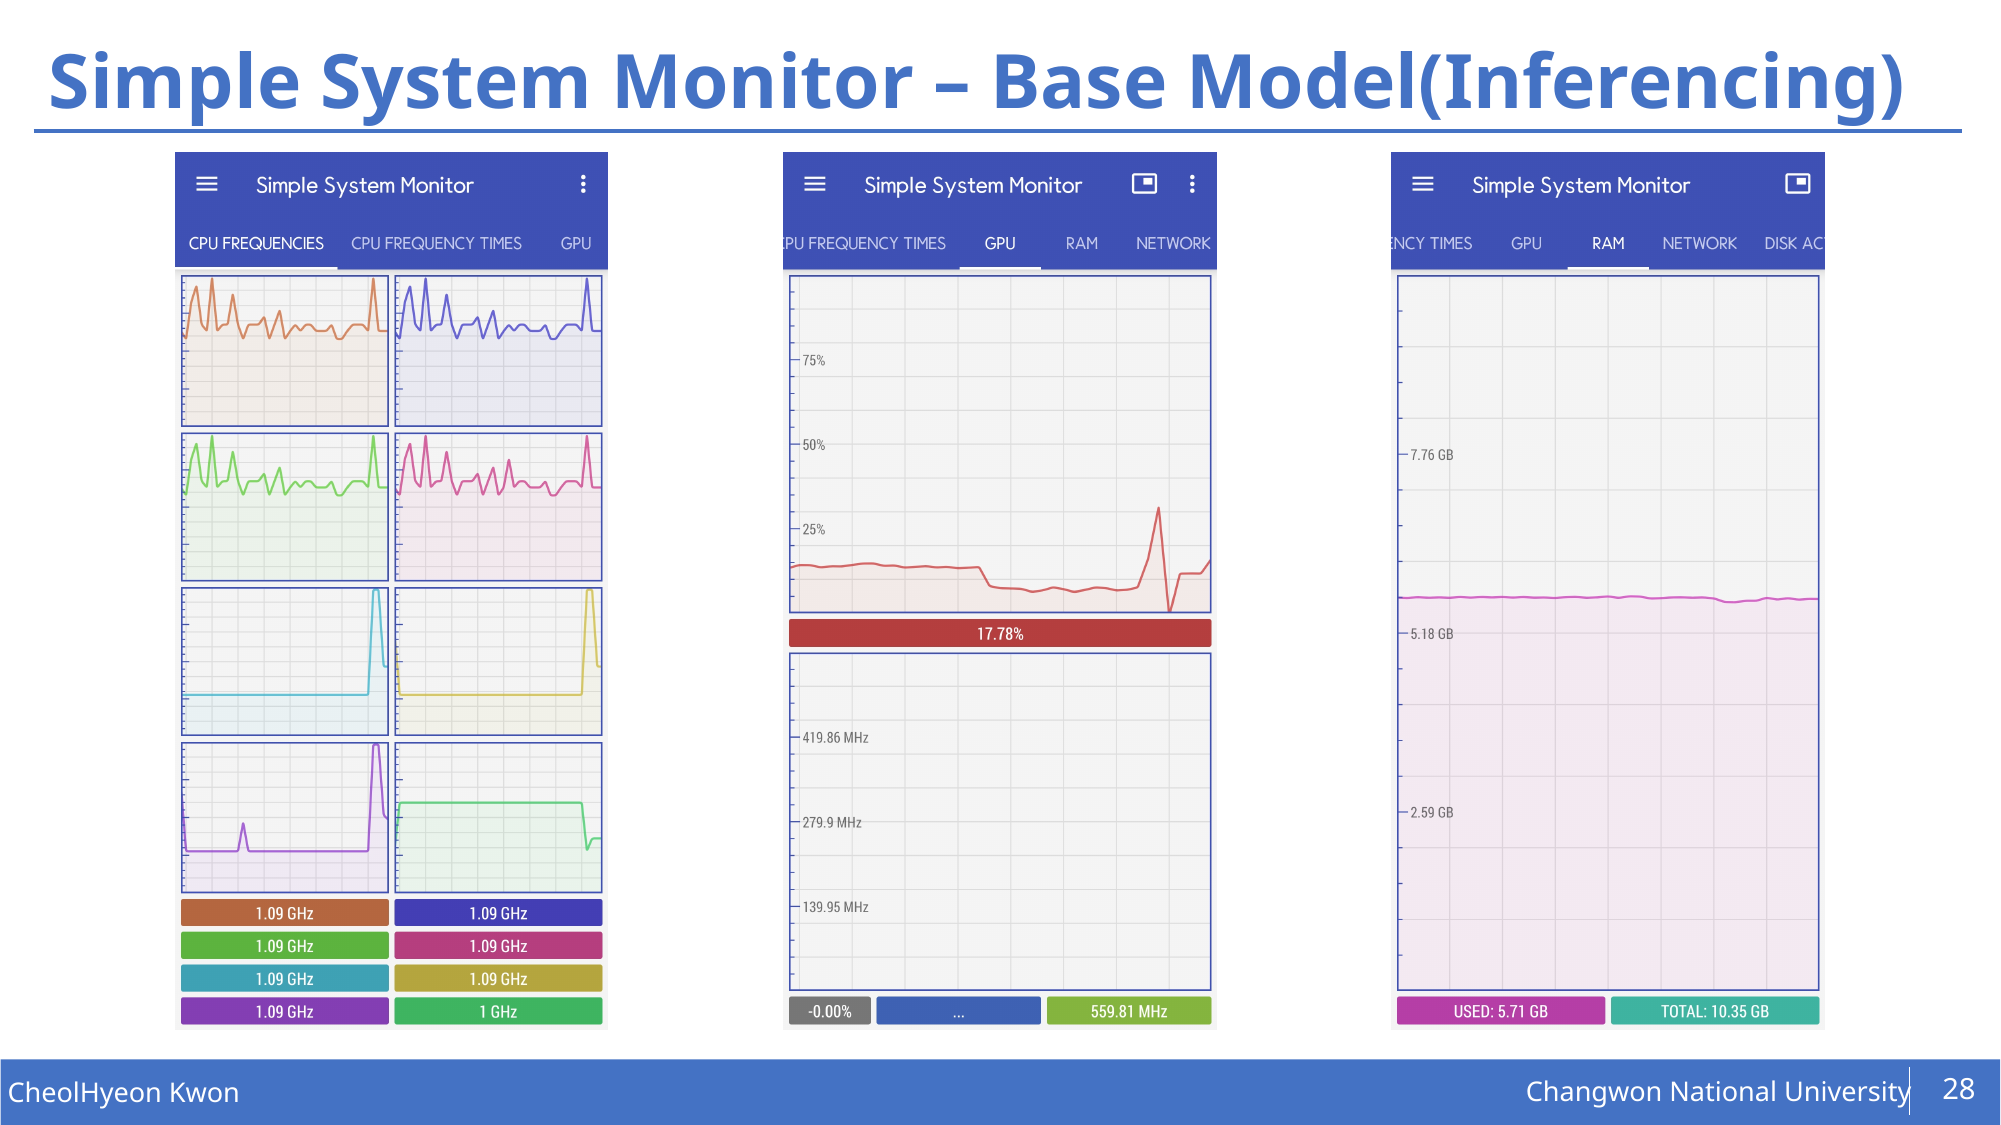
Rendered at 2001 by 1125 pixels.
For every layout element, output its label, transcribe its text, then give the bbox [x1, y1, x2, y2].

title Simple System Monitor – Base Model(Inferencing) [33, 27, 1963, 143]
picture [783, 151, 1217, 1030]
slide_number 28 [1922, 1060, 1996, 1121]
picture [175, 151, 608, 1030]
picture [1391, 151, 1825, 1030]
